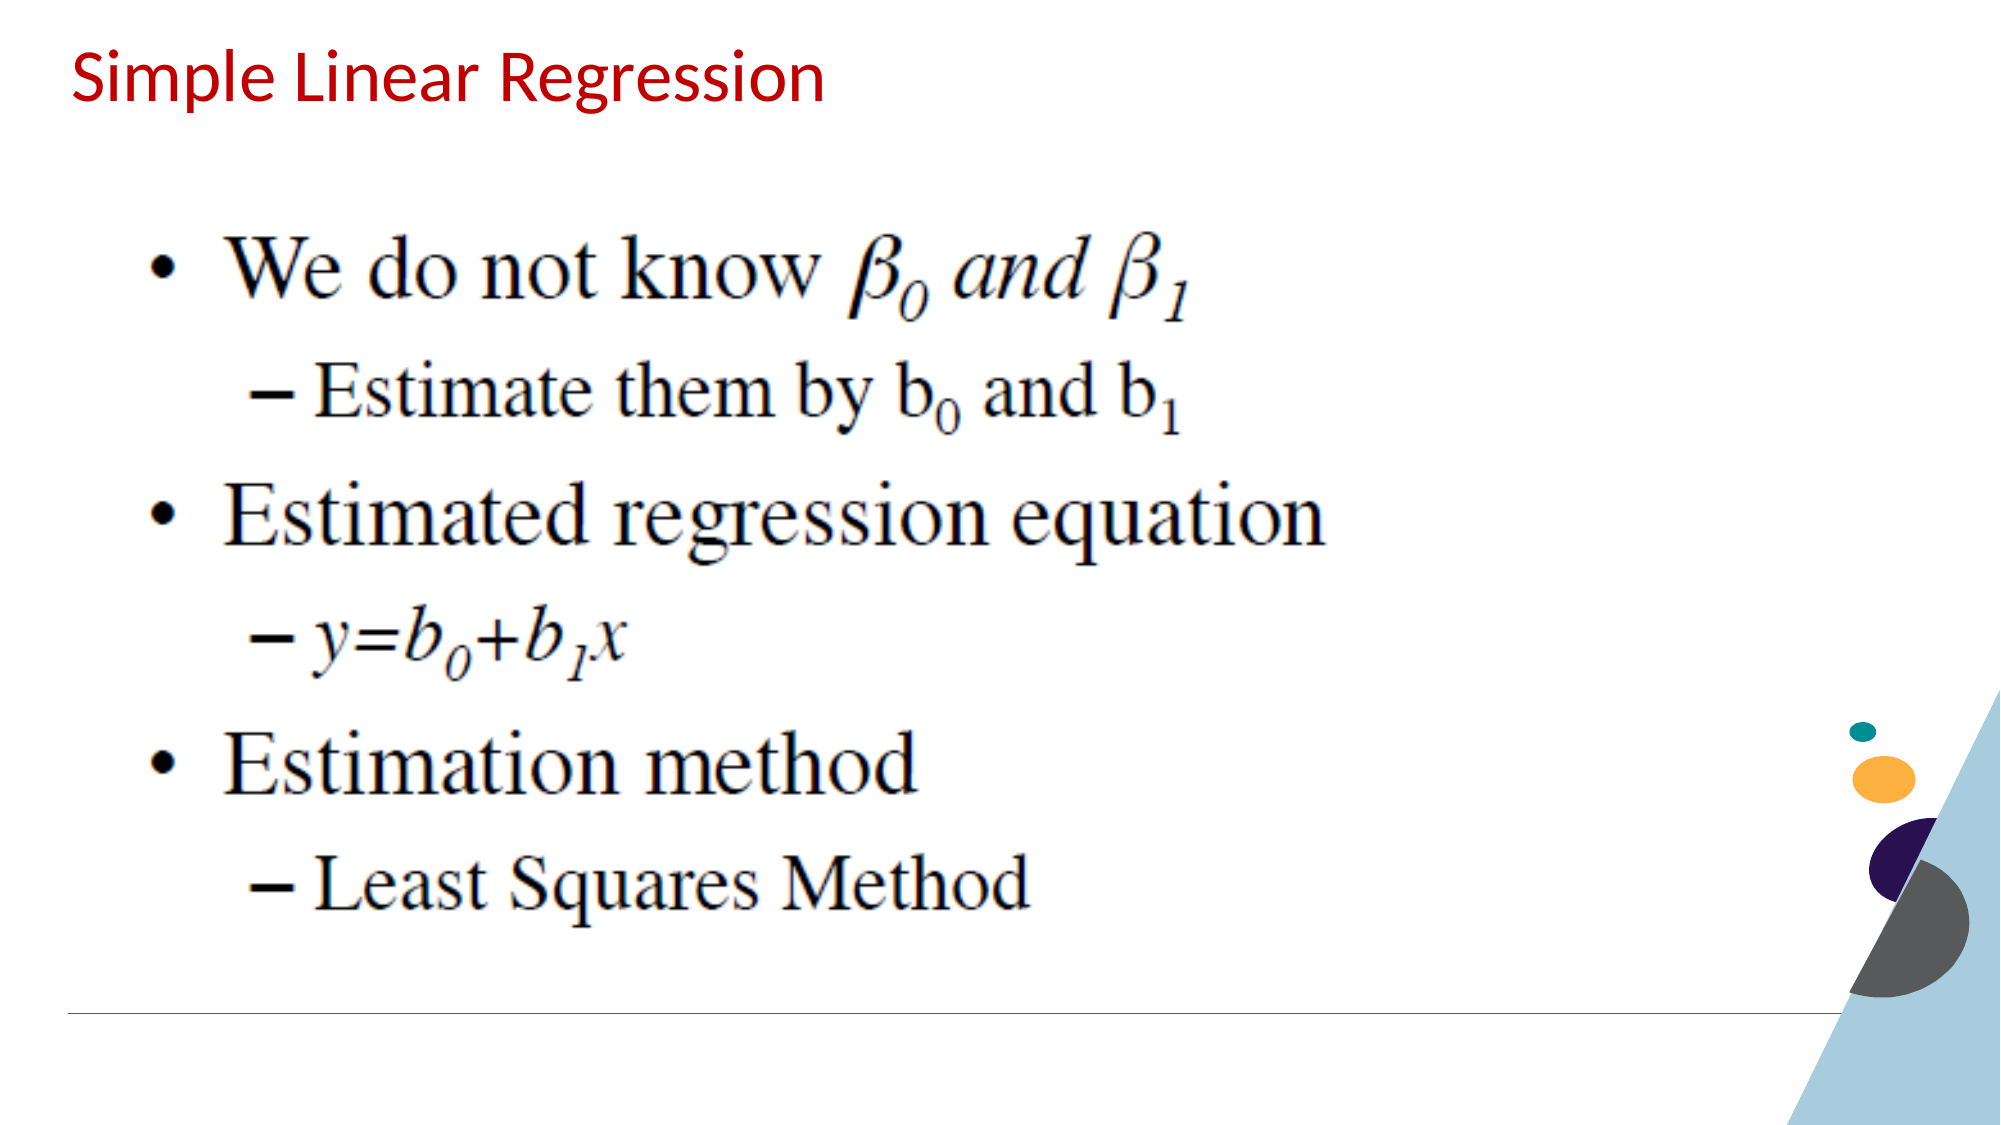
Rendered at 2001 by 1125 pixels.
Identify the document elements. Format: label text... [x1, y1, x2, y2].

text_box Simple Linear Regression [56, 36, 1894, 124]
picture [101, 194, 1536, 1009]
